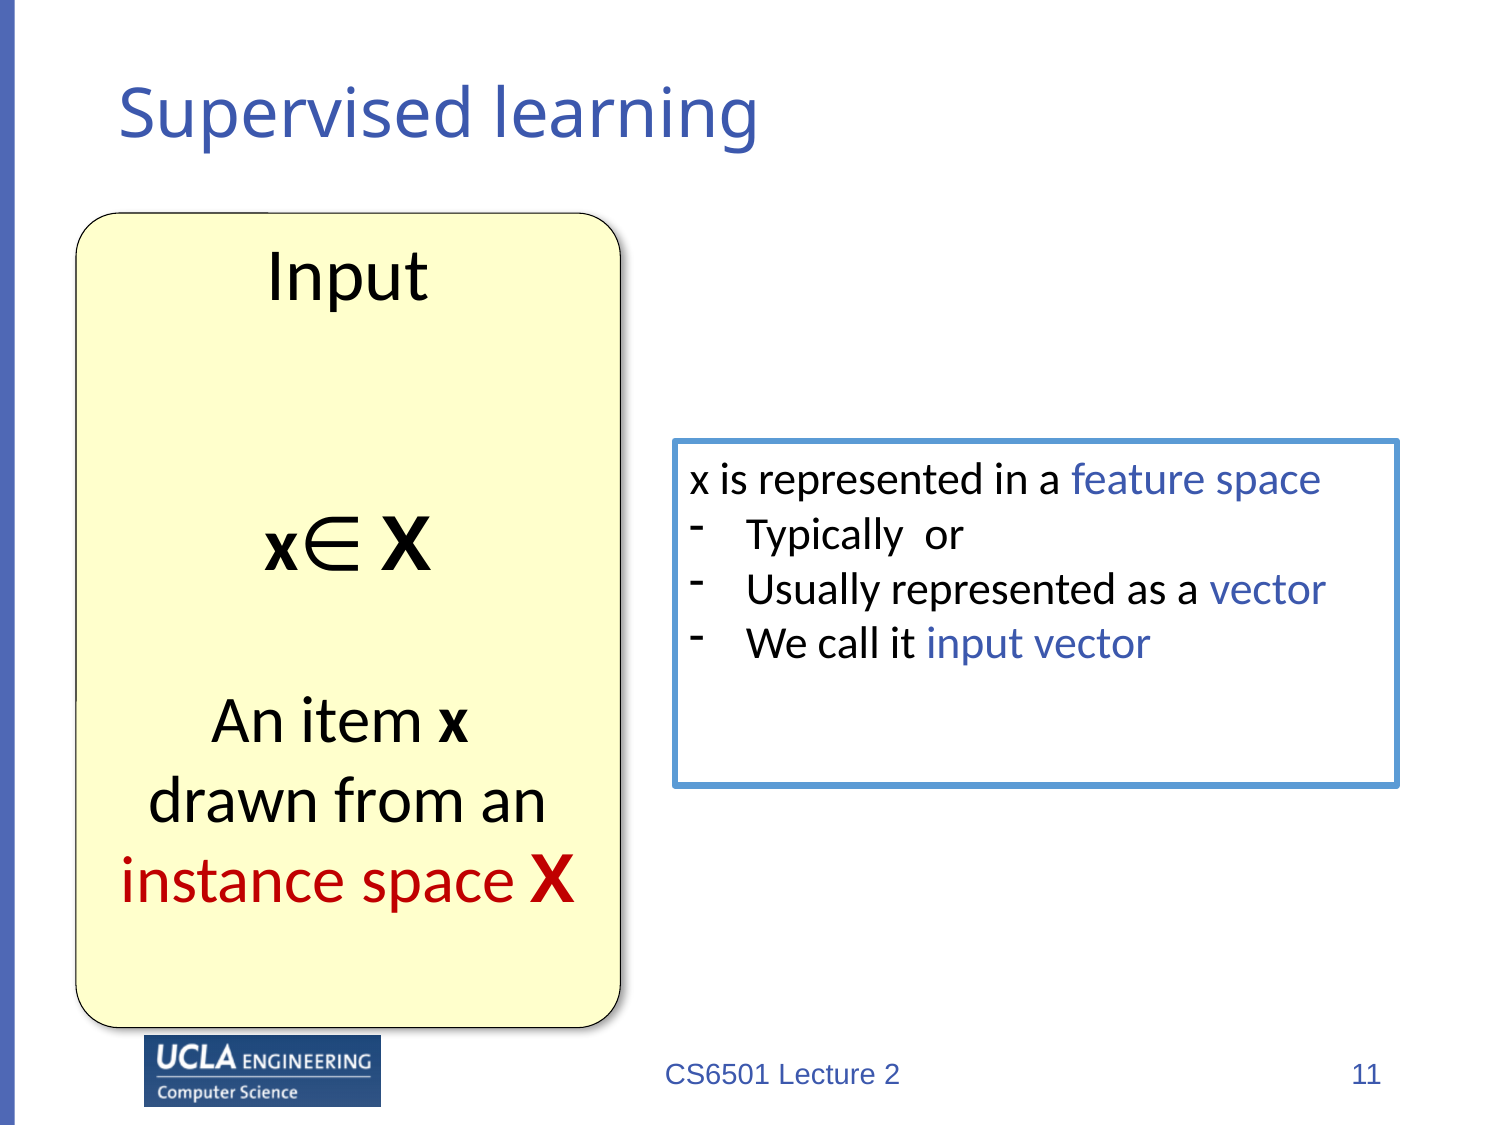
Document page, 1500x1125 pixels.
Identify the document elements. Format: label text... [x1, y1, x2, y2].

footer CS6501 Lecture 2 [496, 1042, 1069, 1103]
title Supervised learning [103, 59, 1397, 171]
picture [144, 1035, 381, 1107]
slide_number 11 [1177, 1042, 1397, 1103]
text_box Input x∈ X An item x drawn from an instance space X [75, 212, 621, 1029]
